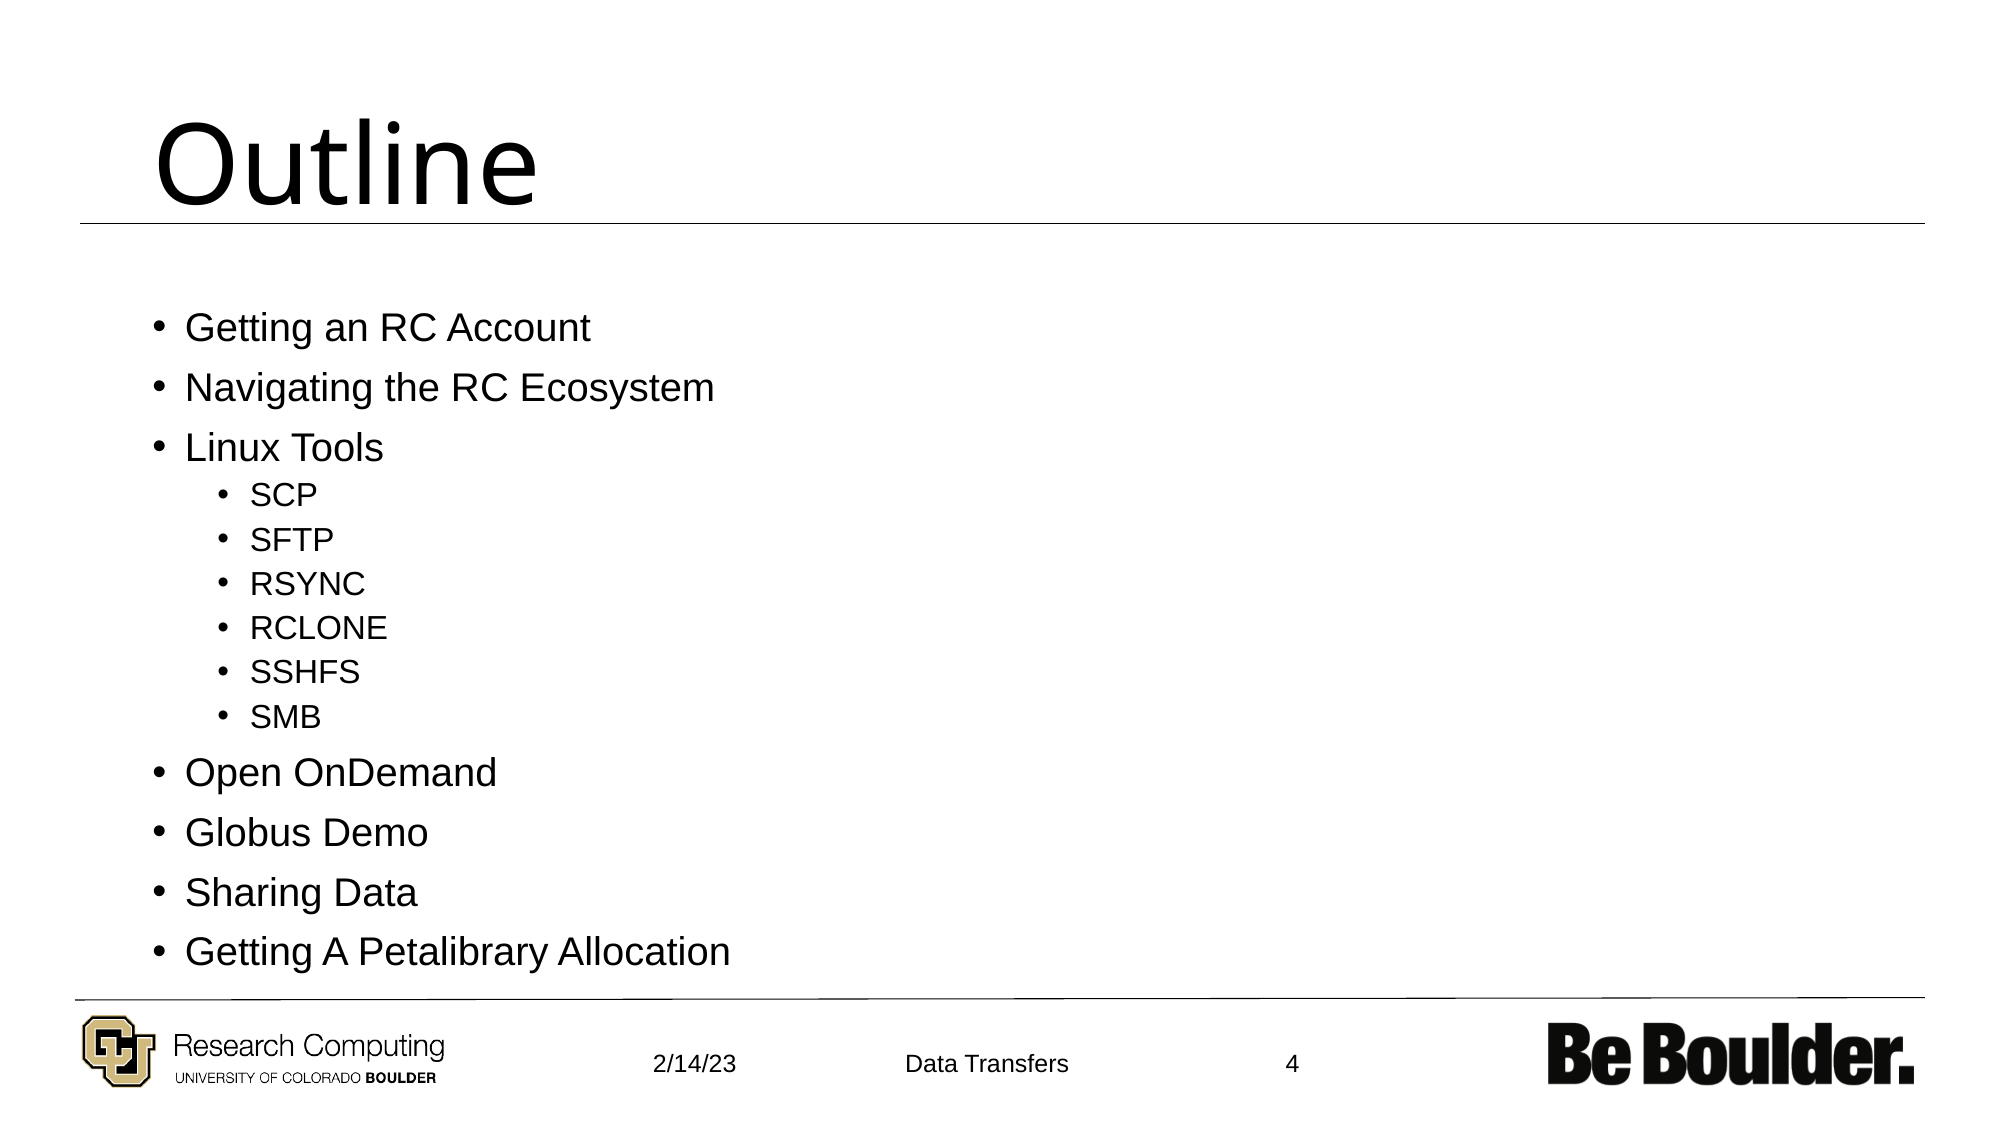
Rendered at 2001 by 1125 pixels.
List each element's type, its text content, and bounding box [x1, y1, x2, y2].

footer Data Transfers [772, 1032, 1202, 1093]
picture [1524, 1015, 1938, 1088]
title Outline [137, 59, 1863, 278]
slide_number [637, 1032, 772, 1093]
slide_number 4 [1202, 1032, 1315, 1093]
picture [81, 1015, 444, 1088]
list Getting an RC Account Navigating the RC Ecosystem Linux Tools SCP SFTP RSYNC RCLONE SSHFS SMB Open OnDemand Globus Demo Sharing Data Getting A Petalibrary Allocation [137, 299, 1863, 983]
